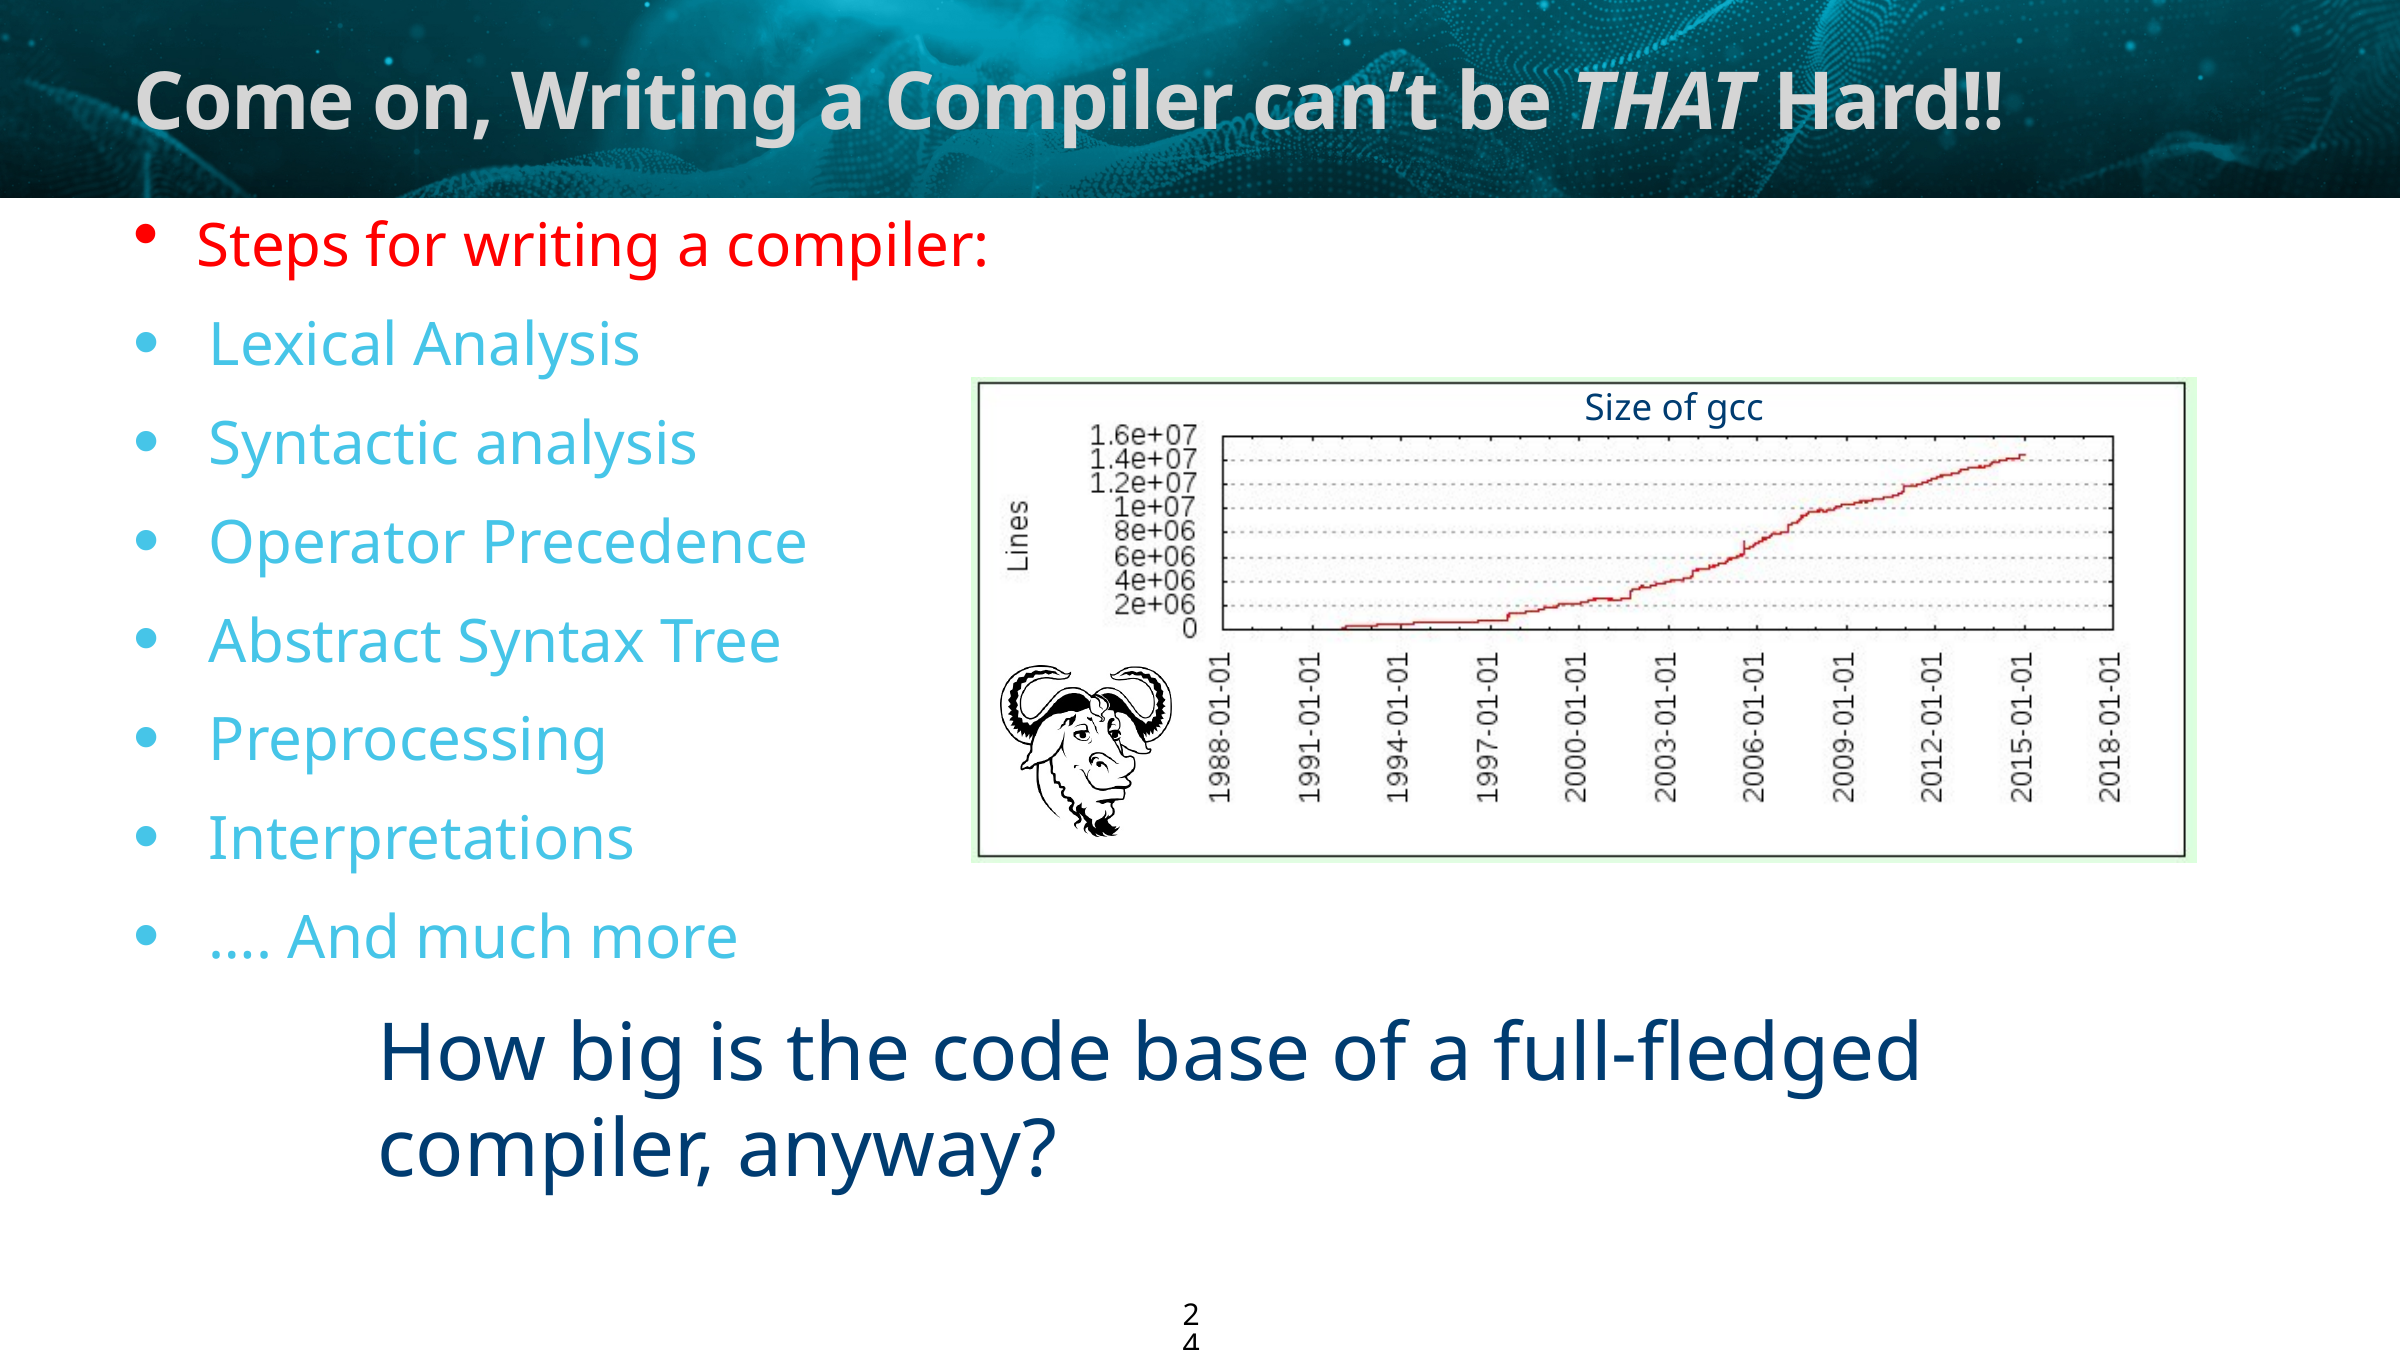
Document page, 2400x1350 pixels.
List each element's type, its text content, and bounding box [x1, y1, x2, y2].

text_box How big is the code base of a full-fledged compiler, anyway? [377, 999, 2106, 1193]
title Come on, Writing a Compiler can’t be THAT Hard!! [119, 56, 2314, 173]
list Steps for writing a compiler: Lexical Analysis Syntactic analysis Operator Precedence Abstract Syntax Tree Preprocessing Interpretations …. And much more [119, 184, 2243, 1236]
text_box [971, 377, 2198, 863]
picture [0, 0, 2400, 1350]
slide_number 24 [1173, 1286, 1226, 1342]
